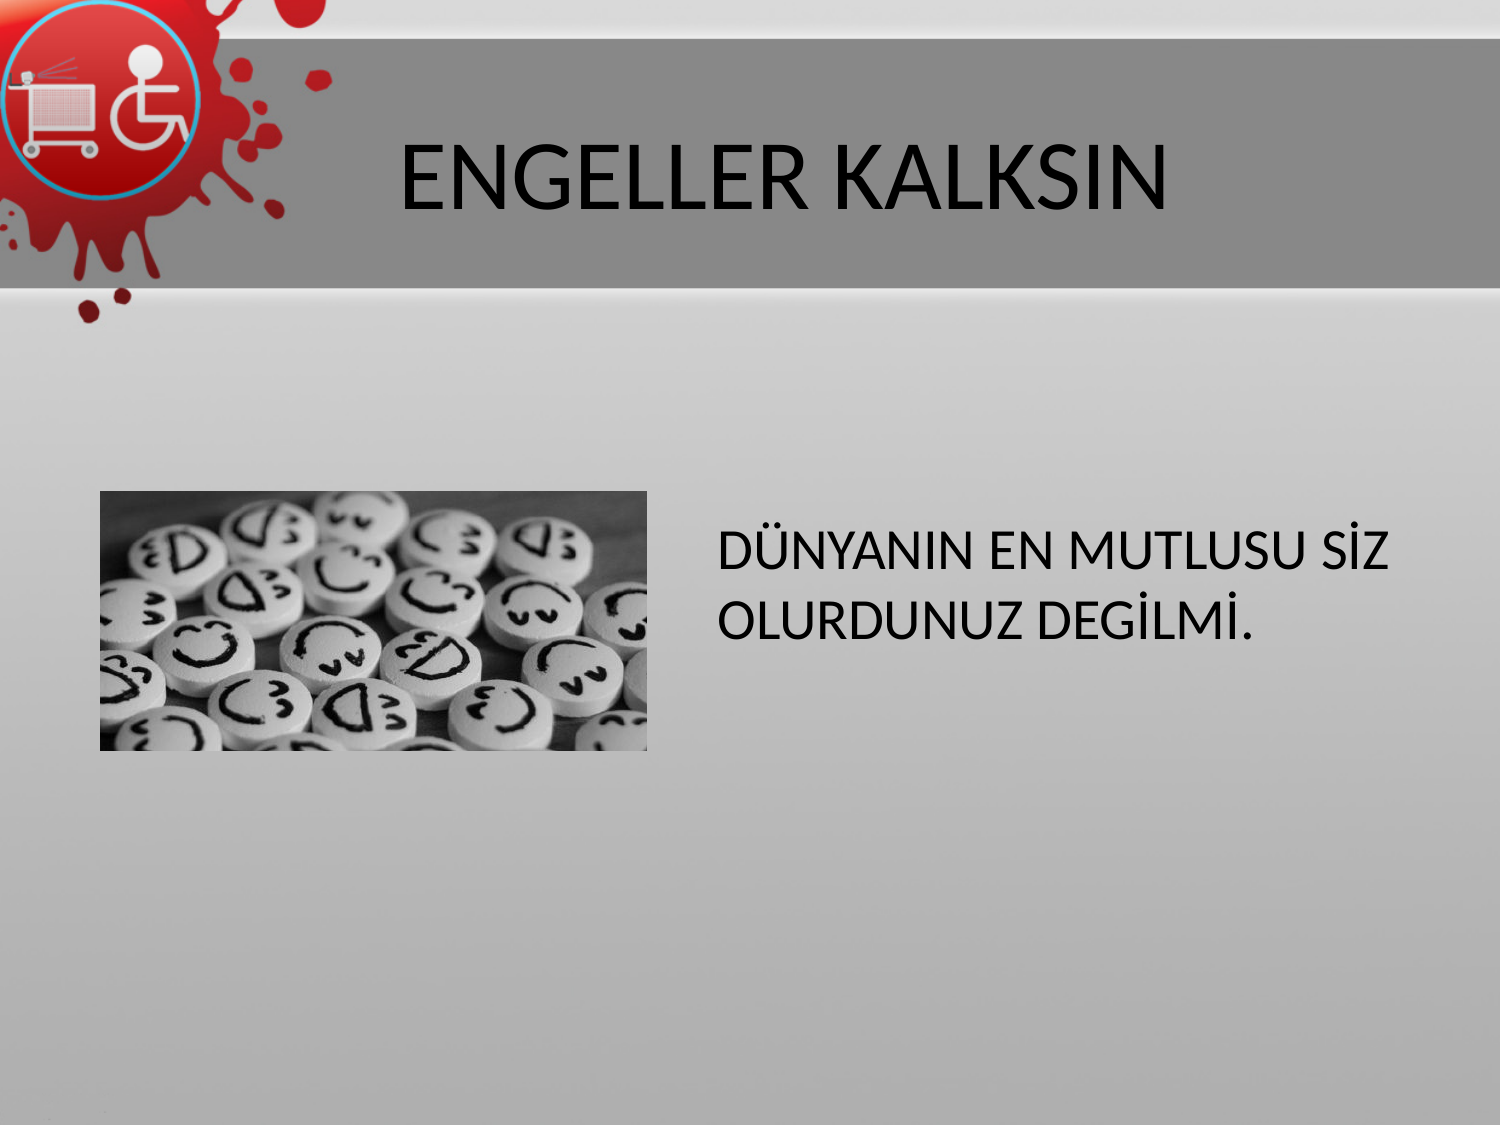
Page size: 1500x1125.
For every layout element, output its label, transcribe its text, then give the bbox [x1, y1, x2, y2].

text_box DÜNYANIN EN MUTLUSU SİZ OLURDUNUZ DEGİLMİ. [702, 503, 1424, 659]
text_box ENGELLER KALKSIN [383, 101, 1447, 237]
picture [0, 0, 1500, 1125]
